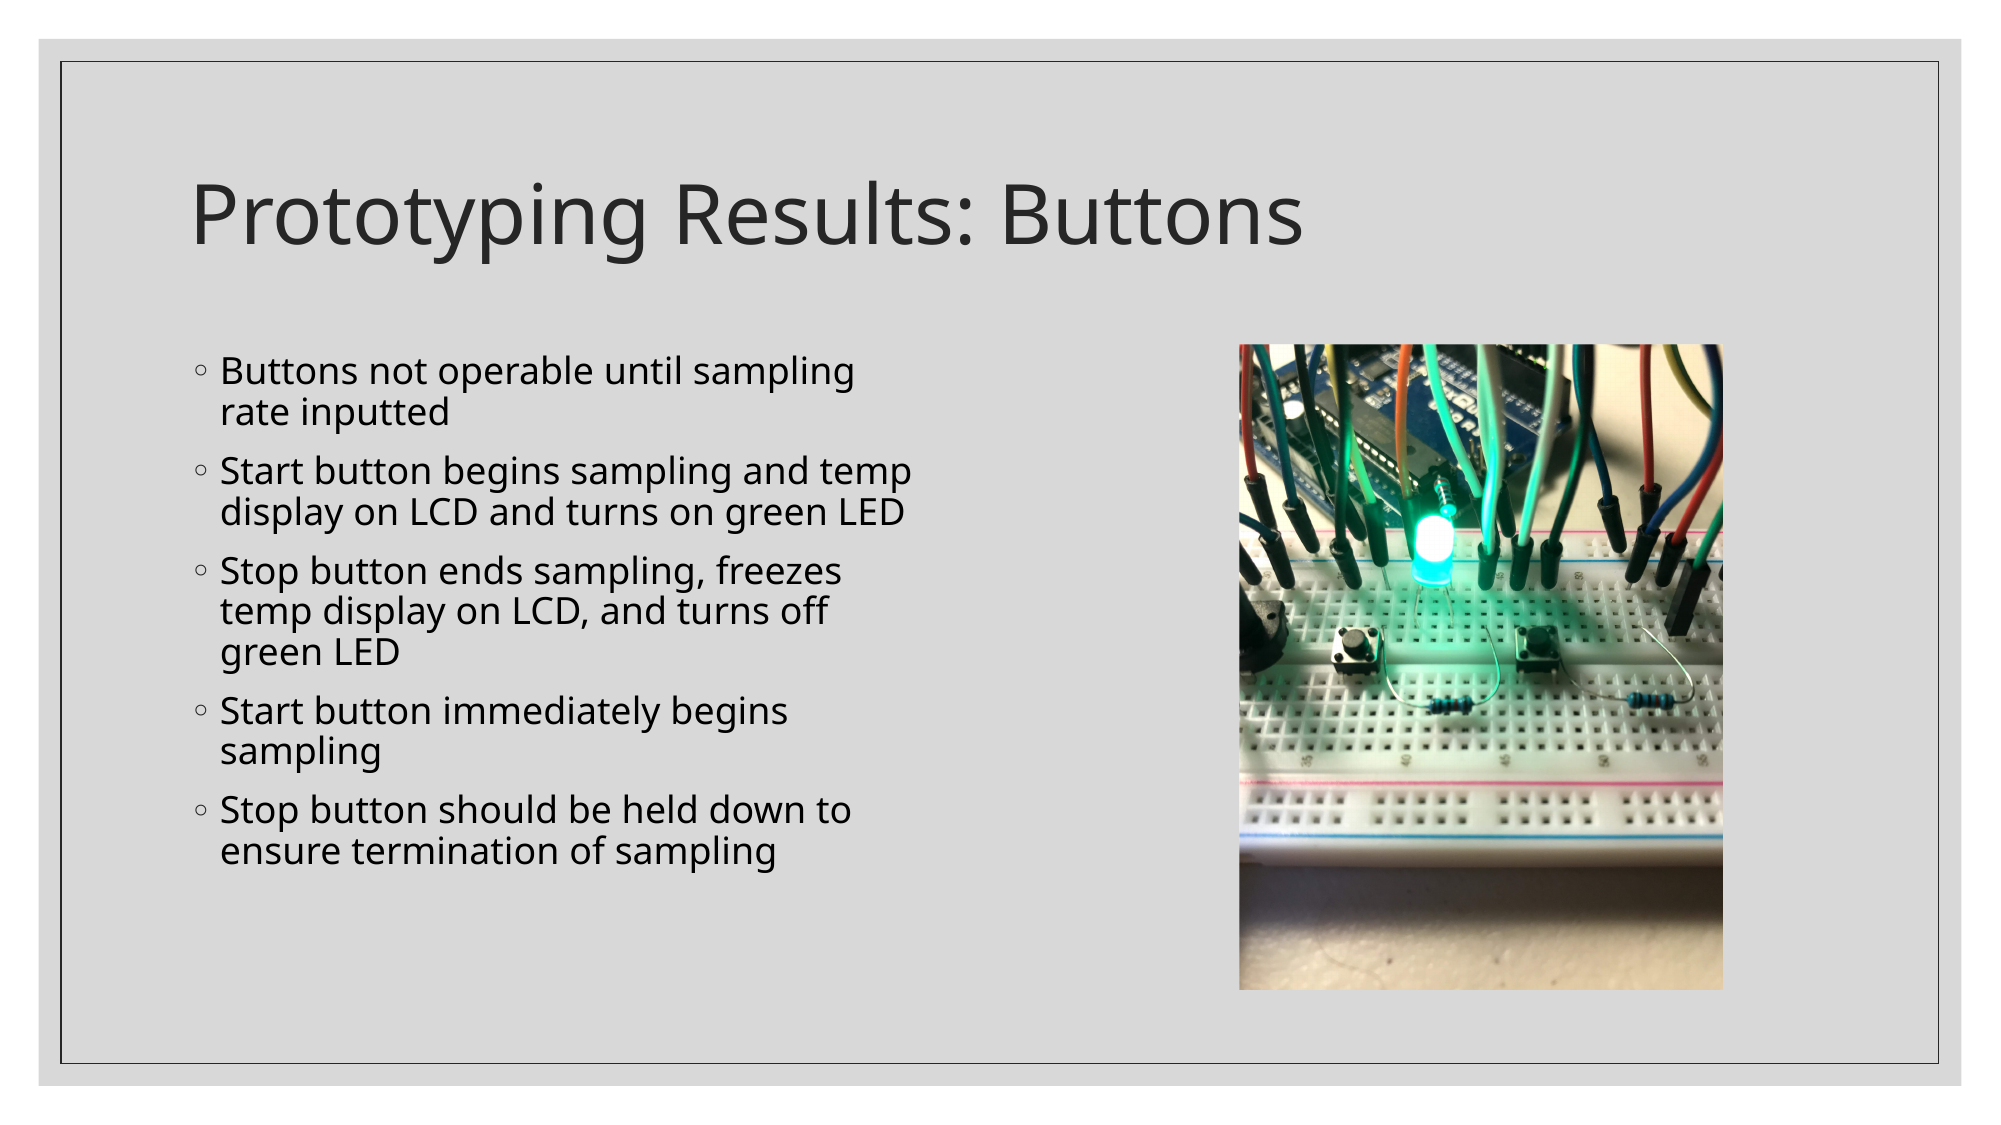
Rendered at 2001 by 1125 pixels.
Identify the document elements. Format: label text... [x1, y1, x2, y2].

list Buttons not operable until sampling rate inputted Start button begins sampling and temp display on LCD and turns on green LED Stop button ends sampling, freezes temp display on LCD, and turns off green LED Start button immediately begins sampling Stop button should be held down to ensure termination of sampling [174, 345, 940, 960]
picture [1158, 345, 1804, 989]
title Prototyping Results: Buttons [174, 105, 1825, 331]
